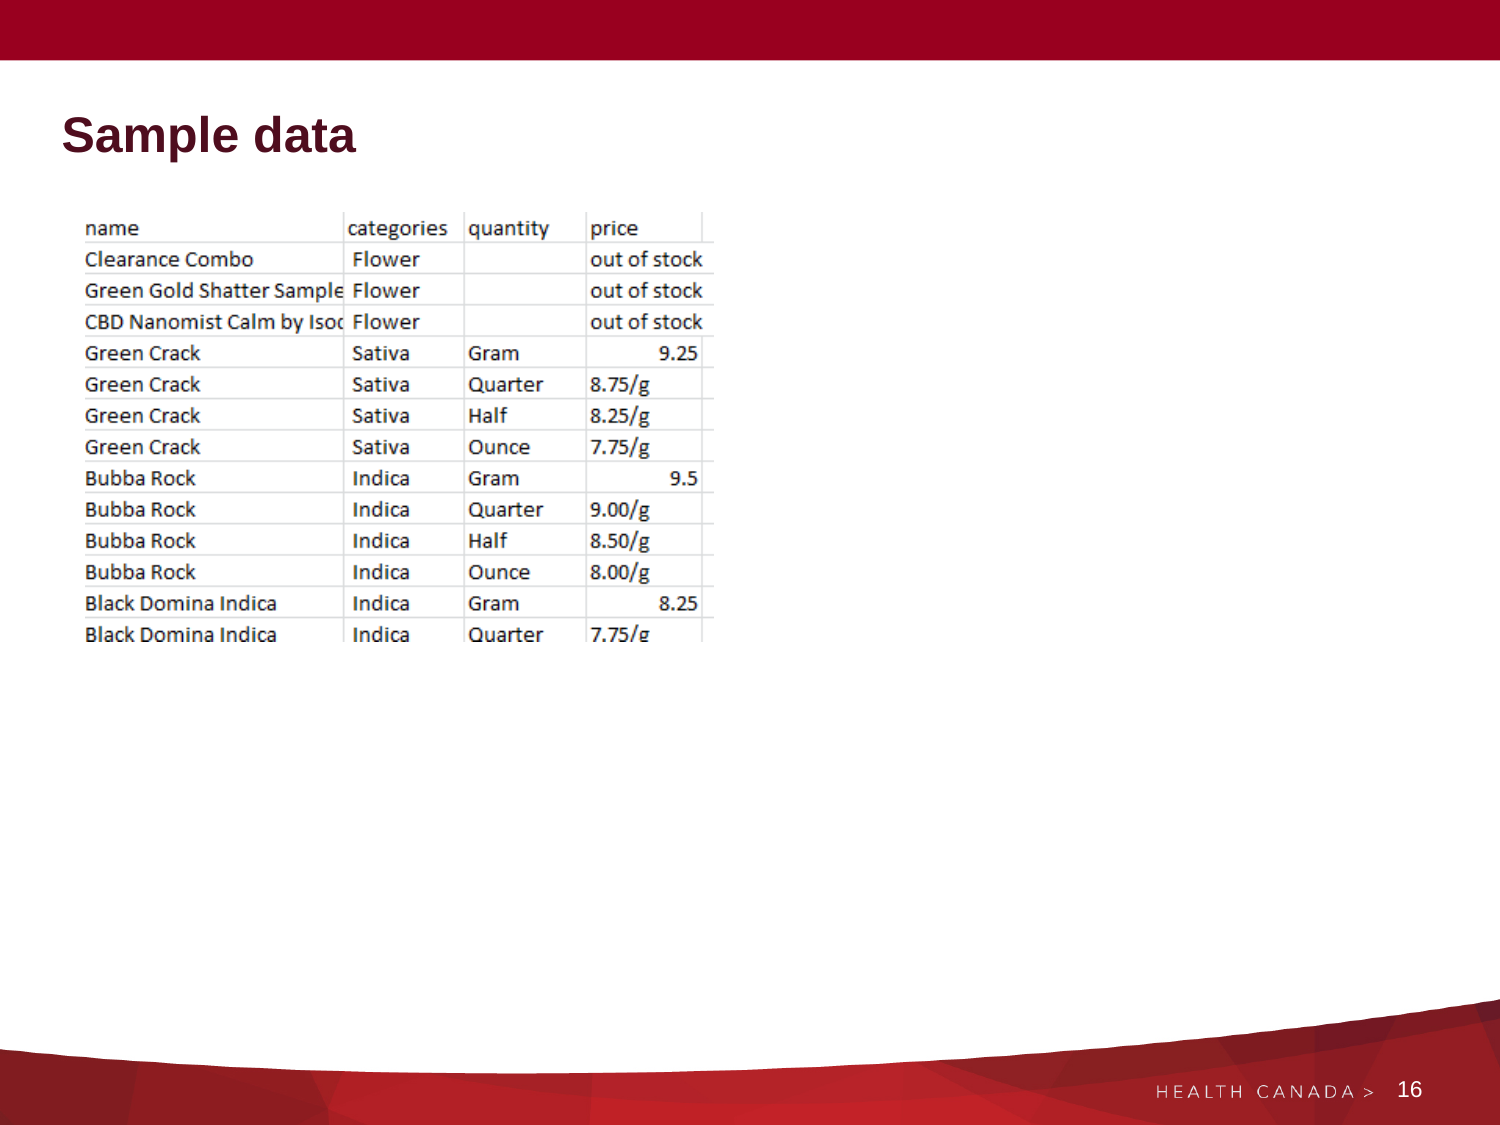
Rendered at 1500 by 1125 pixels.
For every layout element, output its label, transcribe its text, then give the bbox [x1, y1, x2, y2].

picture [0, 61, 1500, 1125]
title Sample data [46, 77, 1455, 171]
slide_number 16 [1382, 1058, 1476, 1118]
